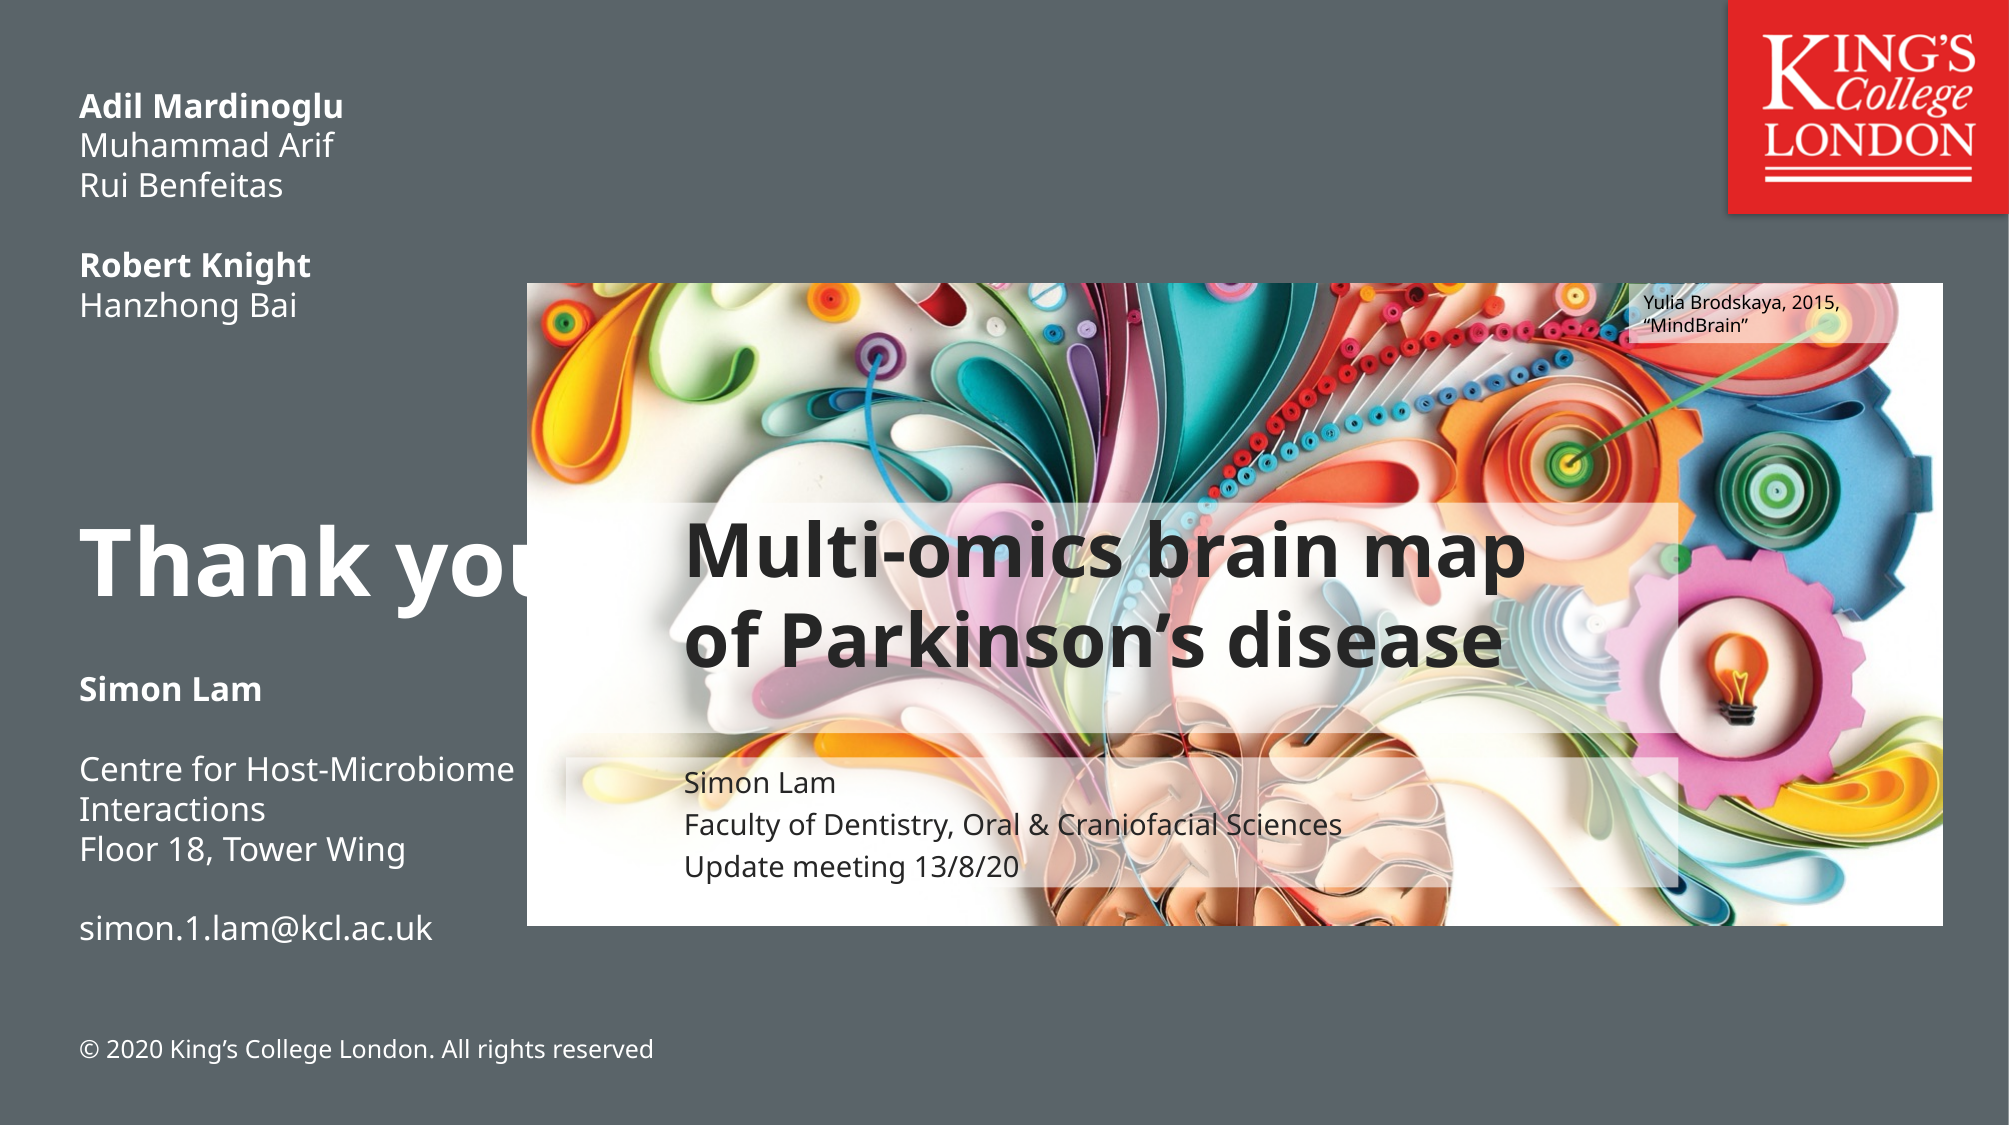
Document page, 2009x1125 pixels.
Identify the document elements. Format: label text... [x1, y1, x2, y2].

picture [1728, 0, 2009, 214]
text_box Simon Lam Centre for Host-Microbiome Interactions Floor 18, Tower Wing simon.1.lam@kcl.ac.uk [79, 668, 1033, 994]
picture [526, 283, 1943, 926]
title Adil Mardinoglu Muhammad Arif Rui Benfeitas Robert Knight Hanzhong Bai [79, 84, 1696, 410]
text_box Thank you [79, 502, 521, 623]
subtitle © 2020 King’s College London. All rights reserved [79, 1004, 1930, 1064]
